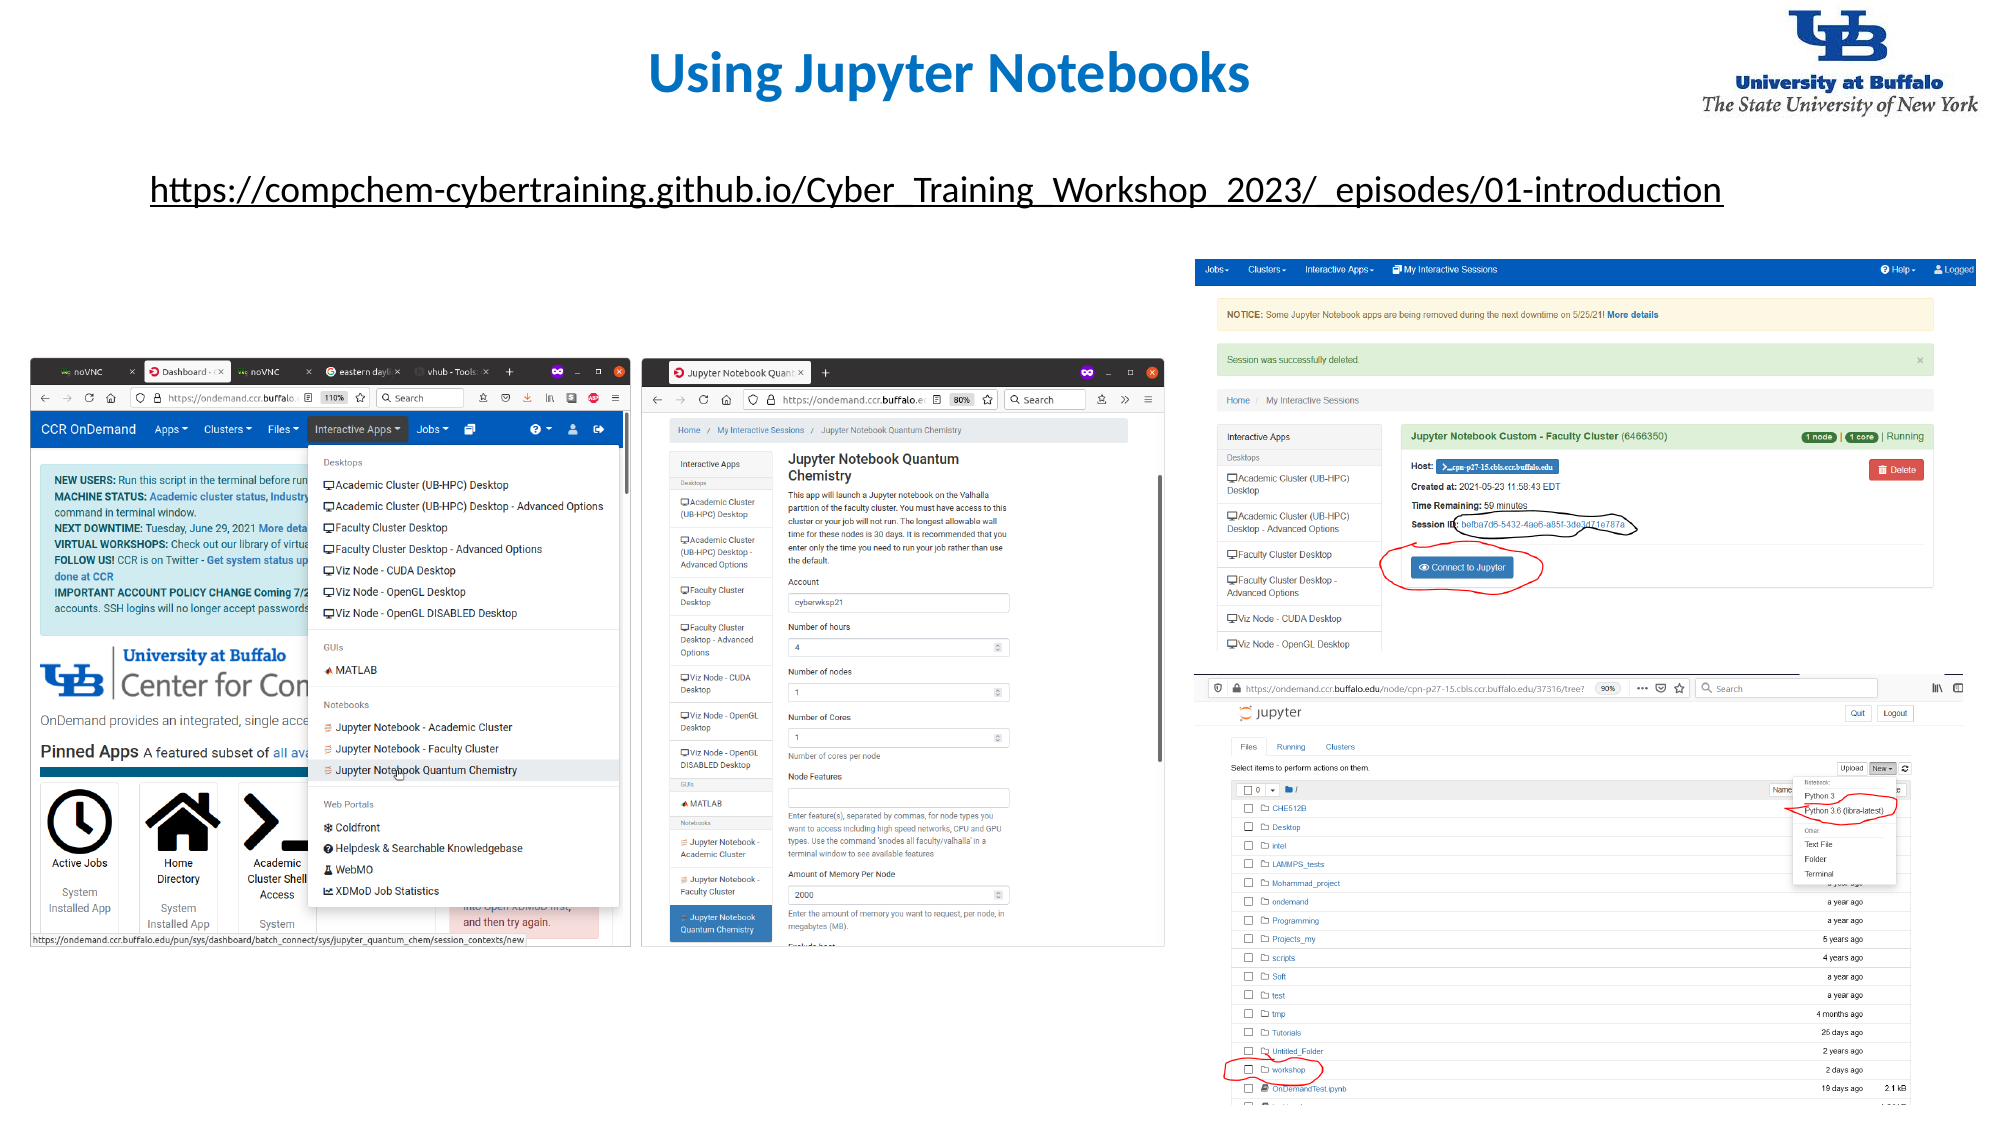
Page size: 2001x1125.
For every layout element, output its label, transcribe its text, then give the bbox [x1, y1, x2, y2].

picture [1195, 259, 1976, 651]
text_box Using Jupyter Notebooks [213, 27, 1674, 112]
text_box https://compchem-cybertraining.github.io/Cyber_Training_Workshop_2023/_episodes/01-introduction [134, 157, 1765, 217]
picture [1194, 674, 1963, 1105]
picture [24, 353, 1170, 952]
picture [1674, 0, 2000, 130]
